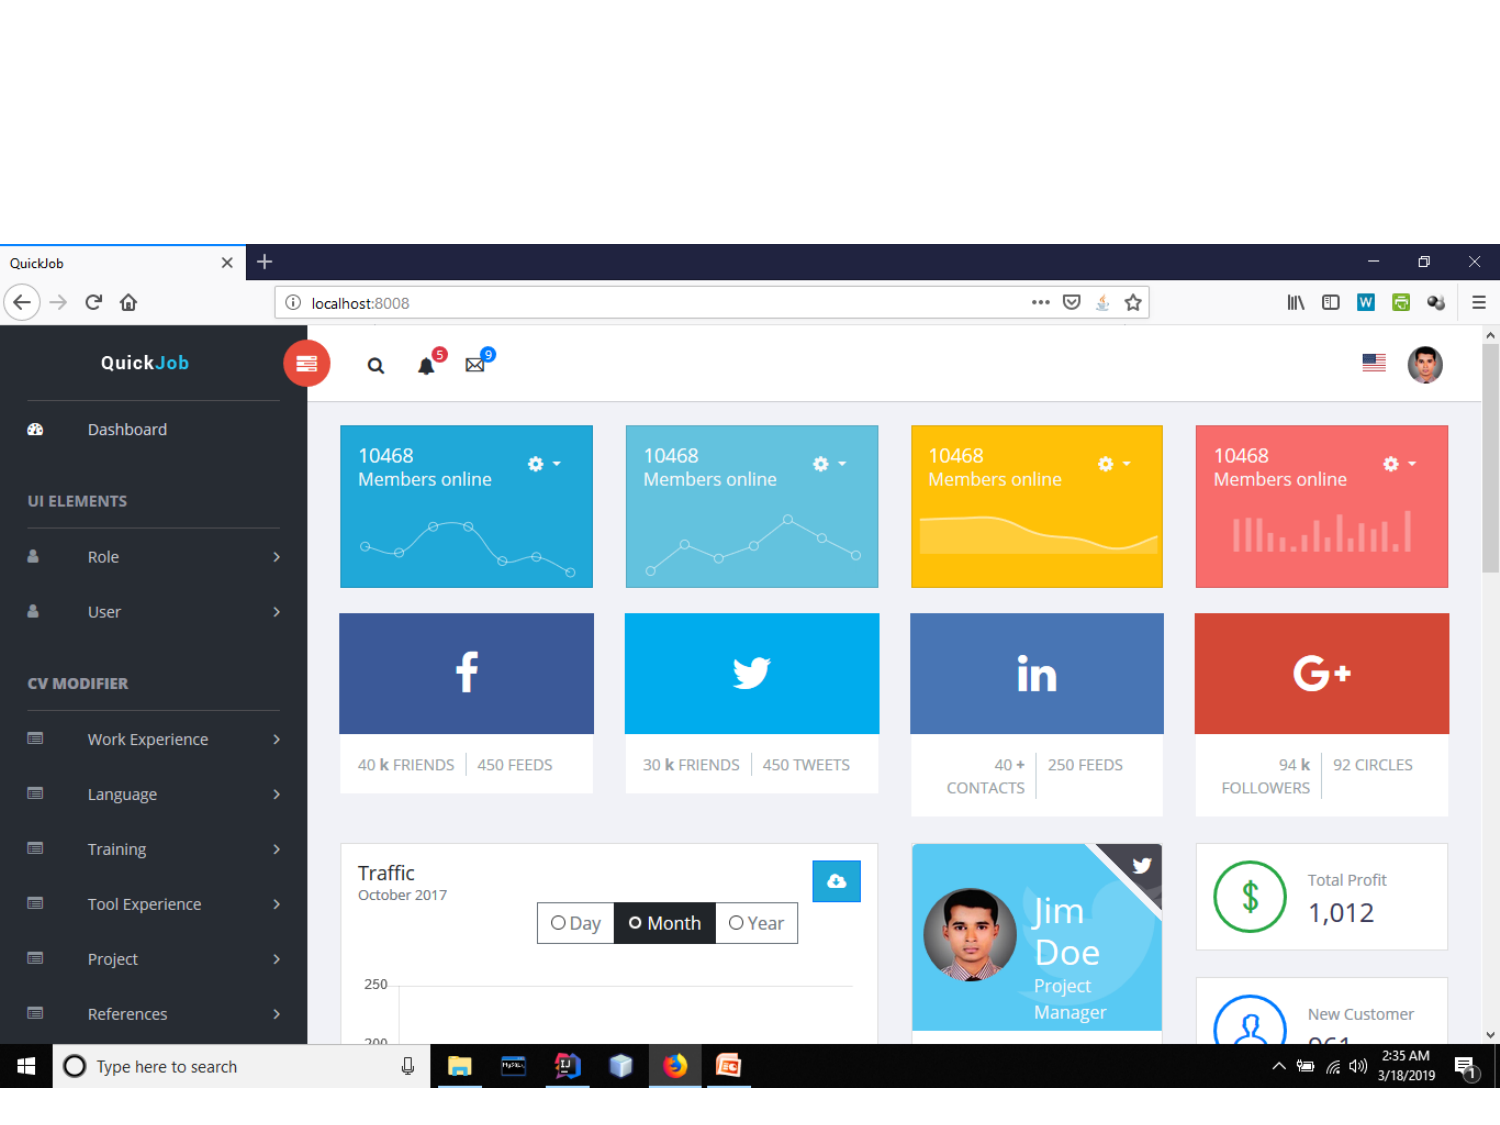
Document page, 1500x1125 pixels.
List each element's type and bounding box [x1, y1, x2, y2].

picture [0, 243, 1500, 1088]
